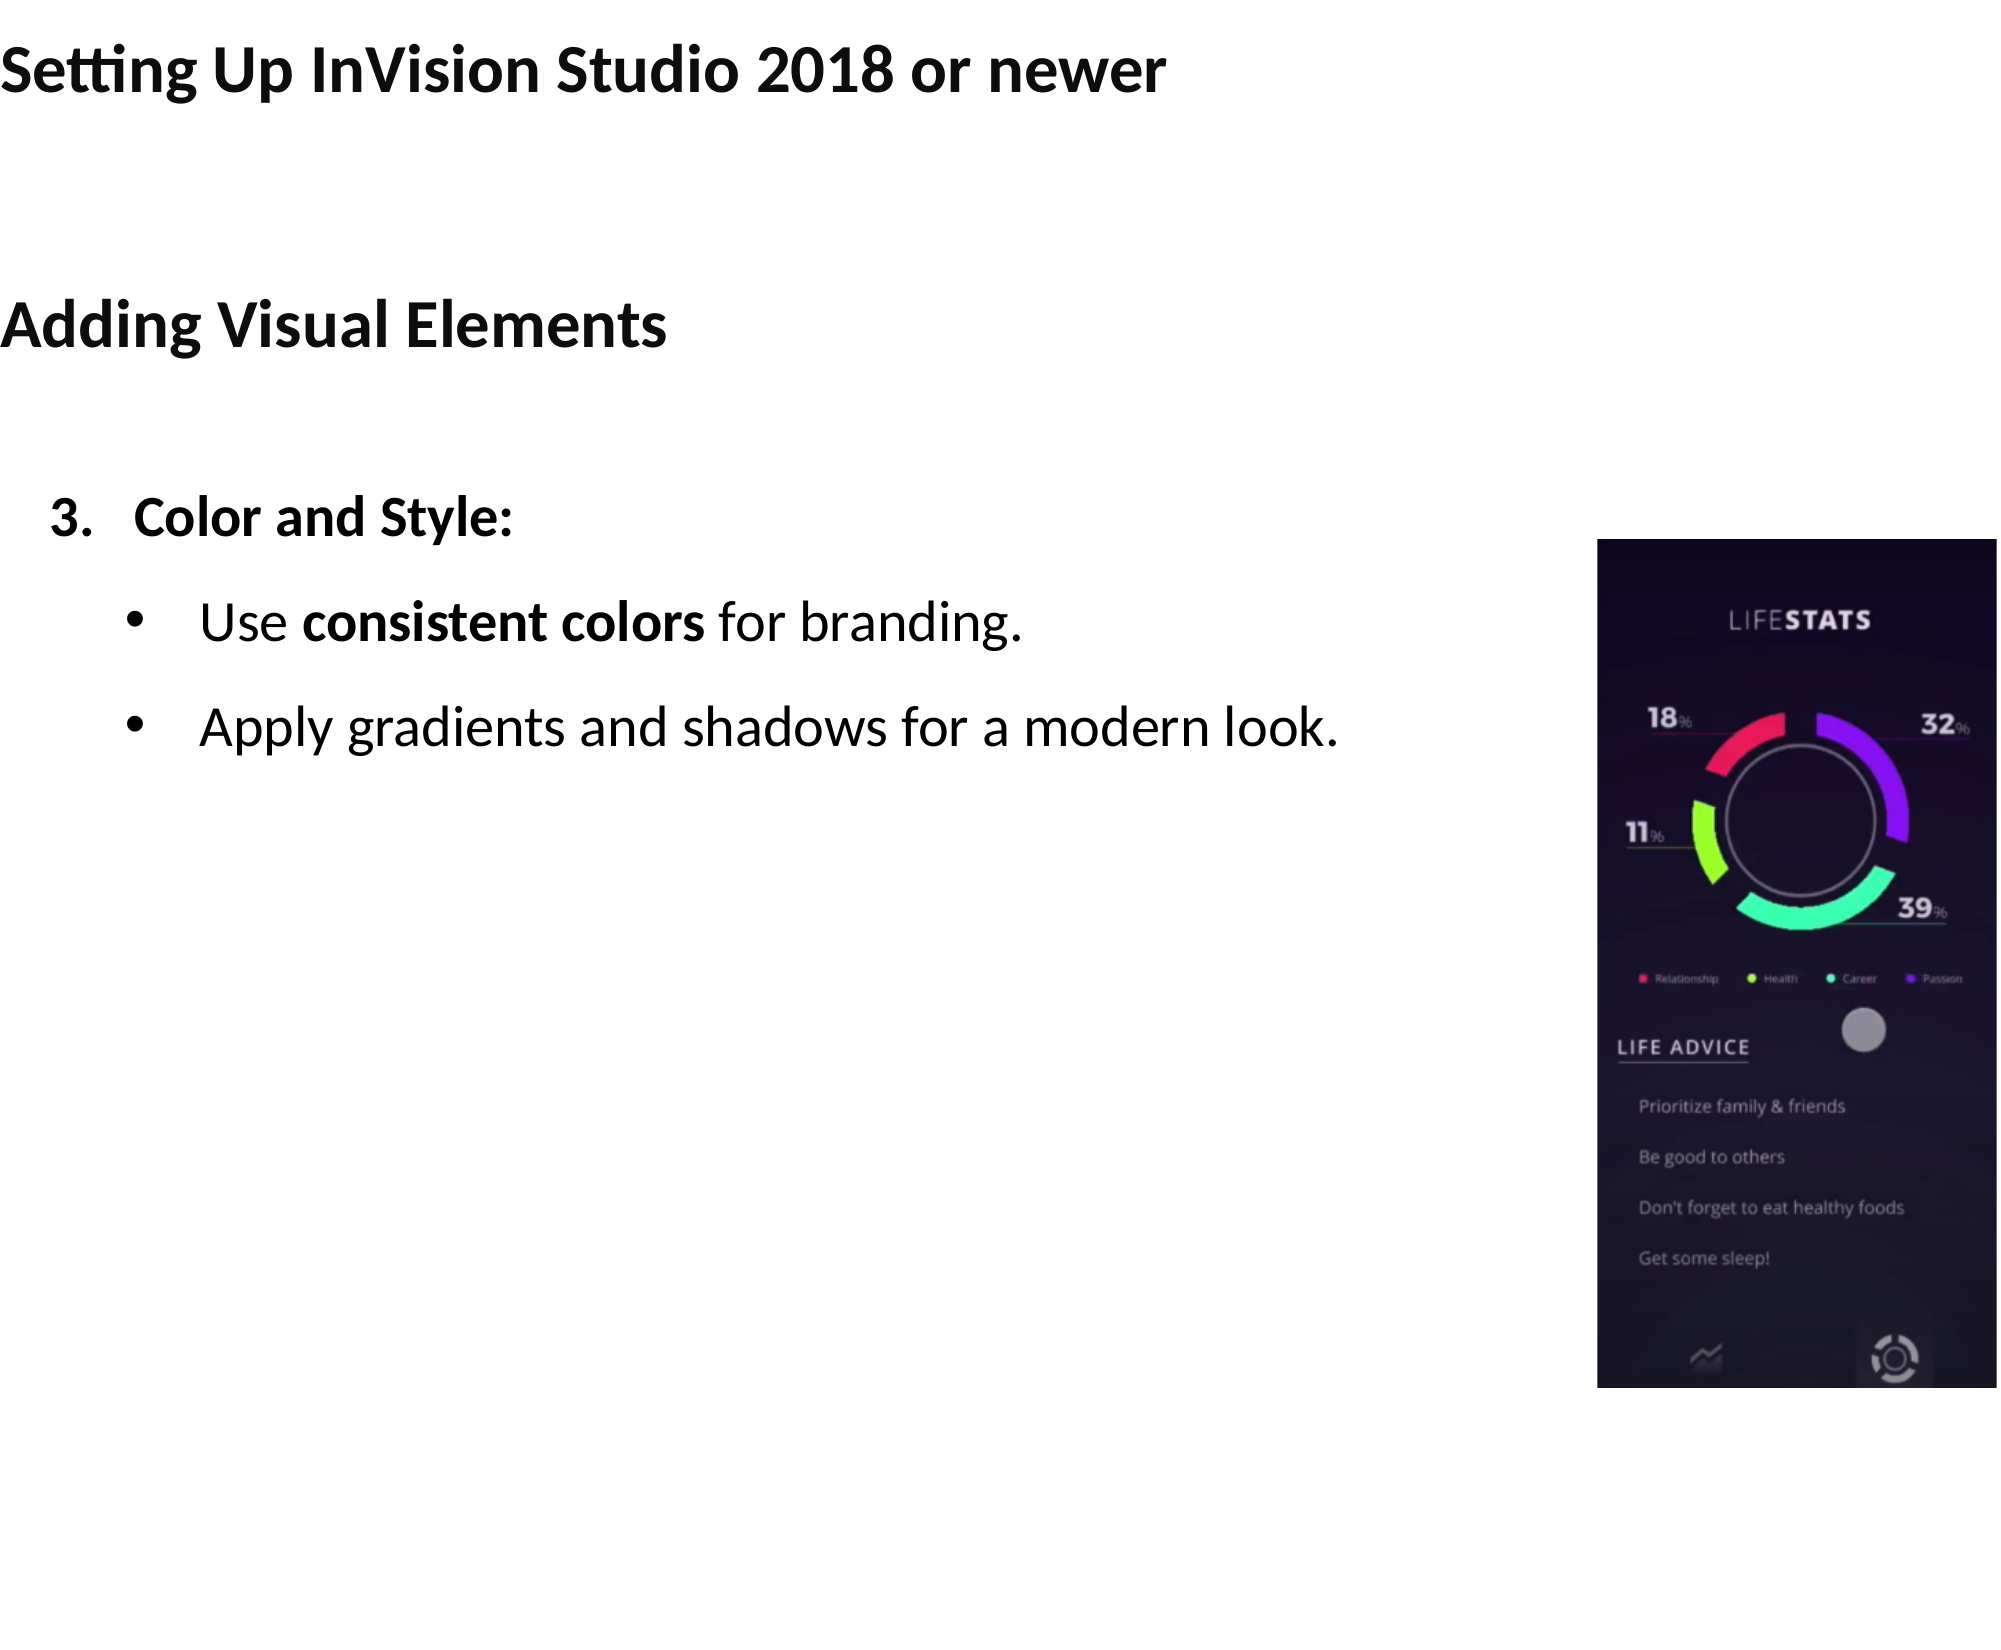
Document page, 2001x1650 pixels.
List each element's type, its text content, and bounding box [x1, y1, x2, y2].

picture [1597, 539, 1997, 1388]
title Adding Visual Elements [0, 262, 1779, 361]
text_box Color and Style: Use consistent colors for branding. Apply gradients and shadows for a modern look. [35, 435, 1923, 766]
text_box Setting Up InVision Studio 2018 or newer [0, 7, 1779, 107]
